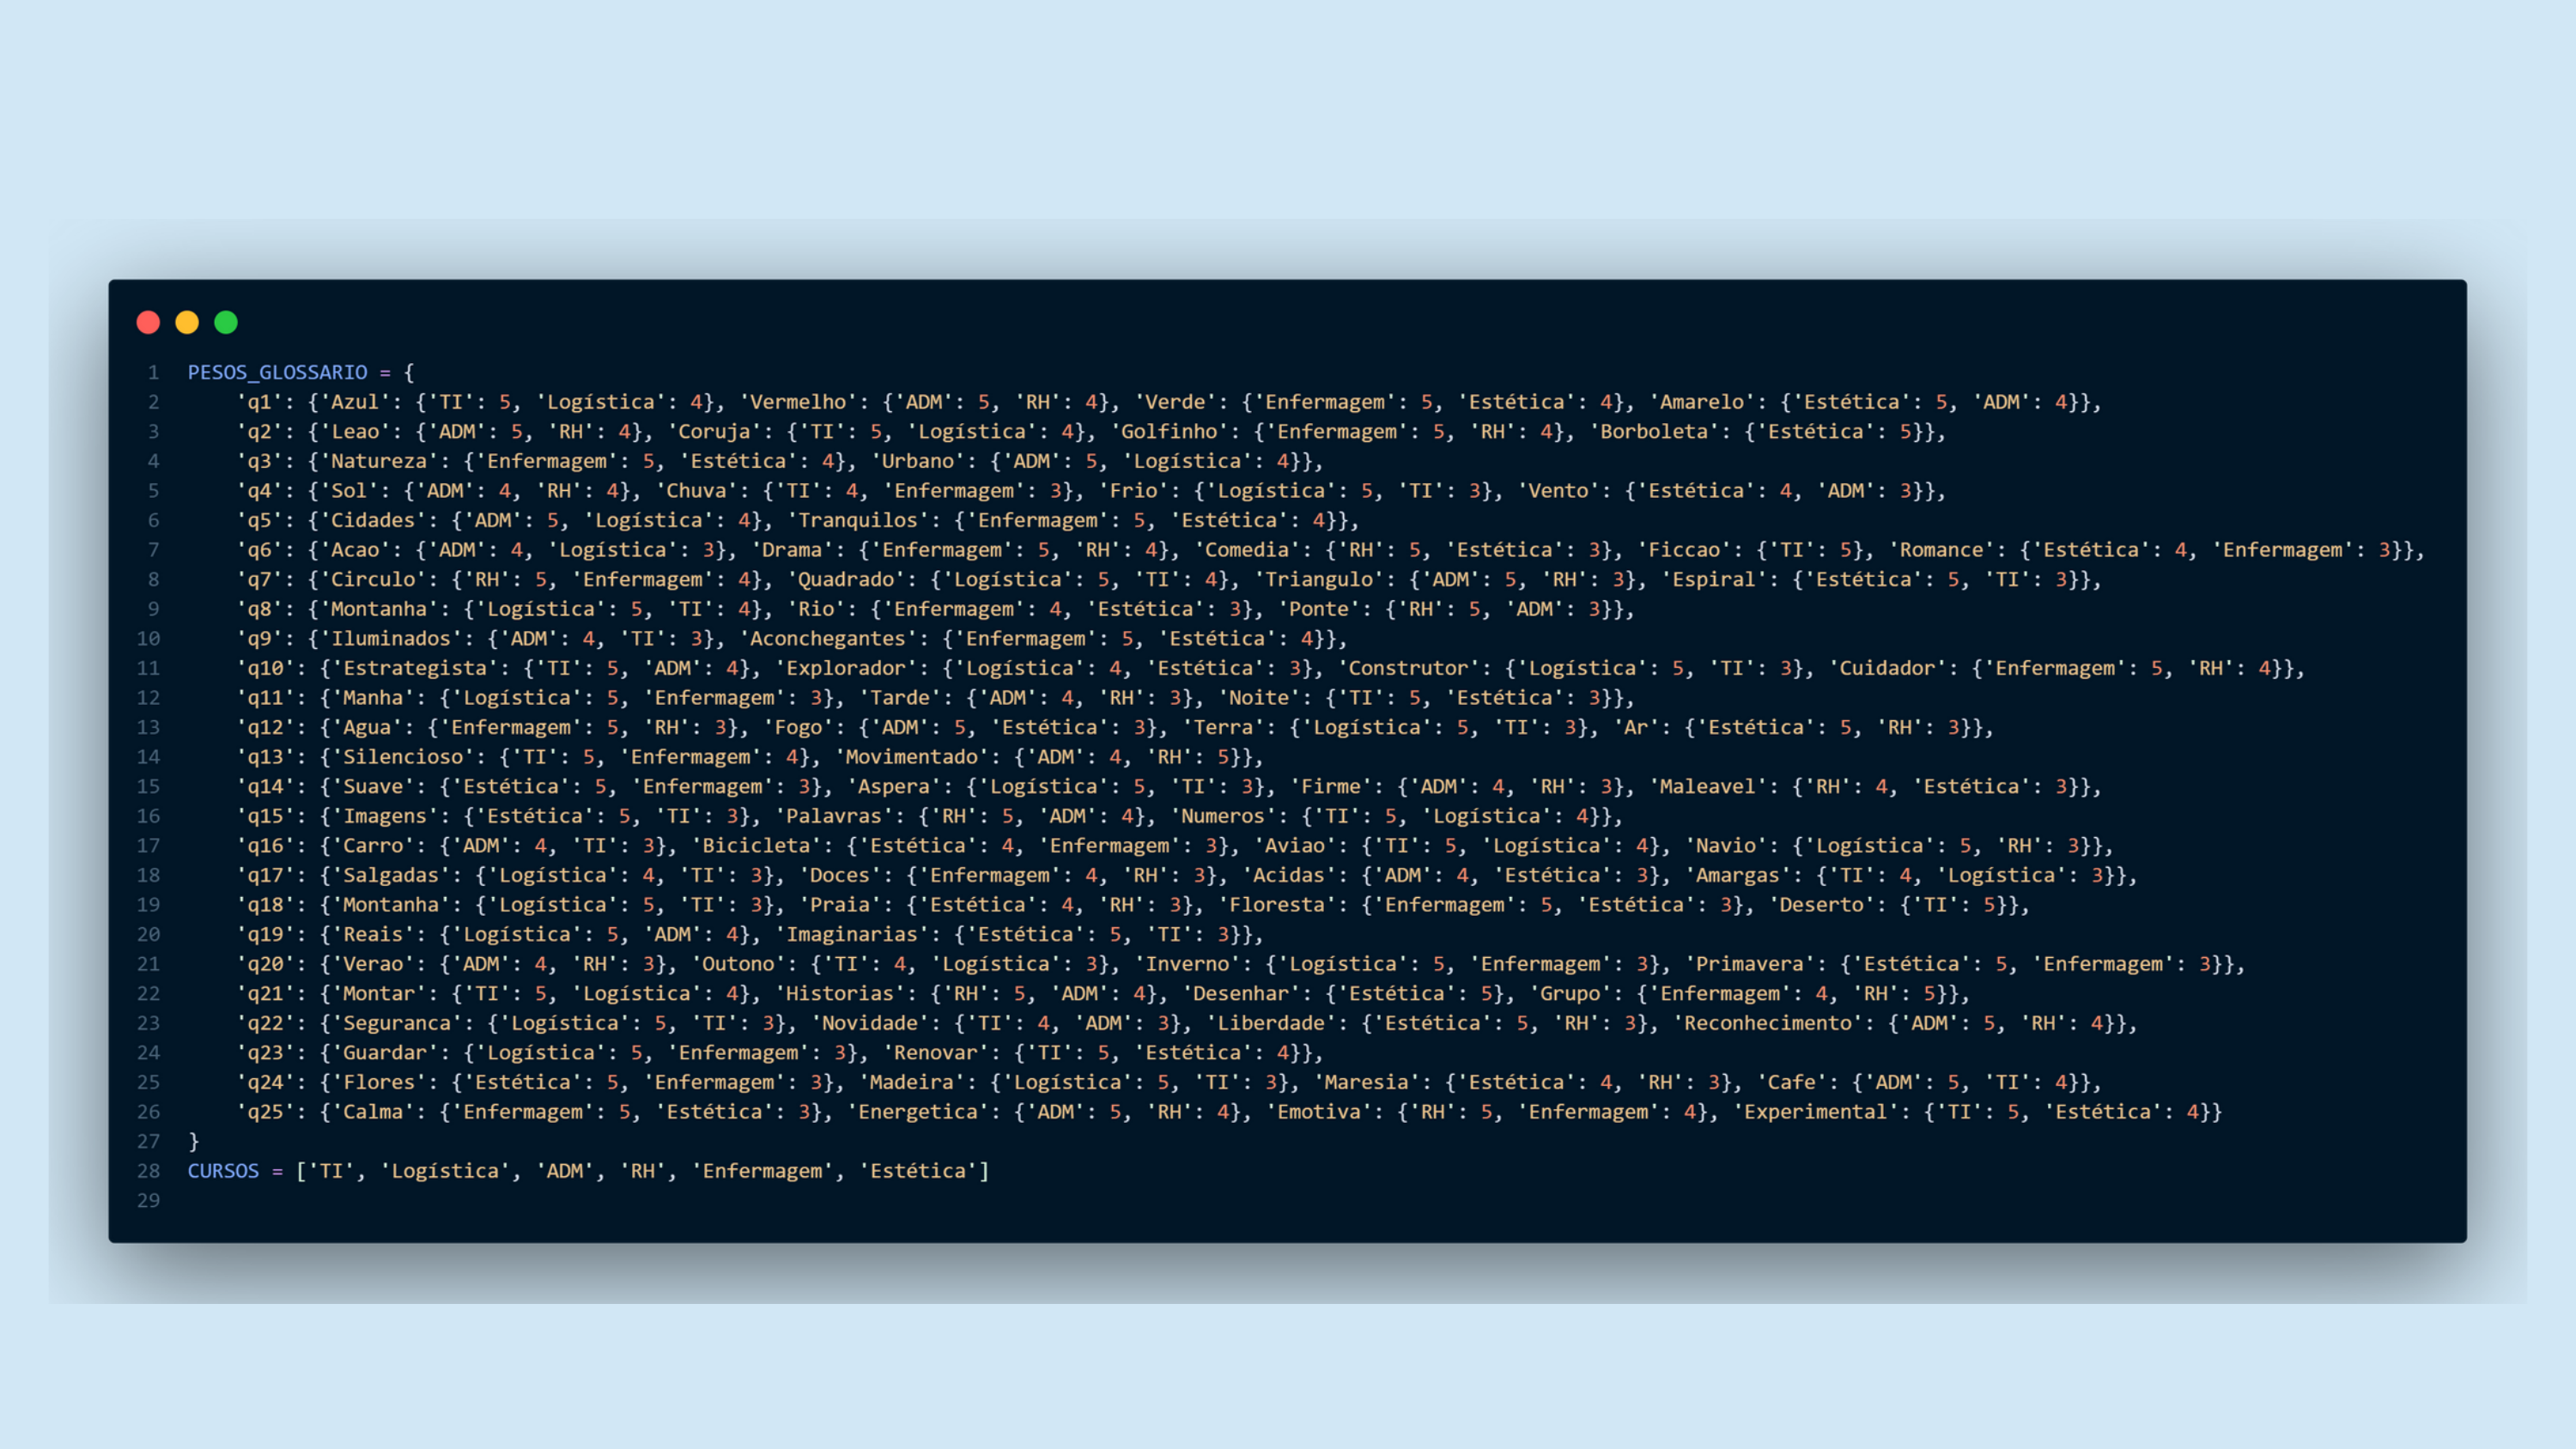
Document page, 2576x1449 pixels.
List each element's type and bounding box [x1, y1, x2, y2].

text_box [0, 0, 2576, 1449]
